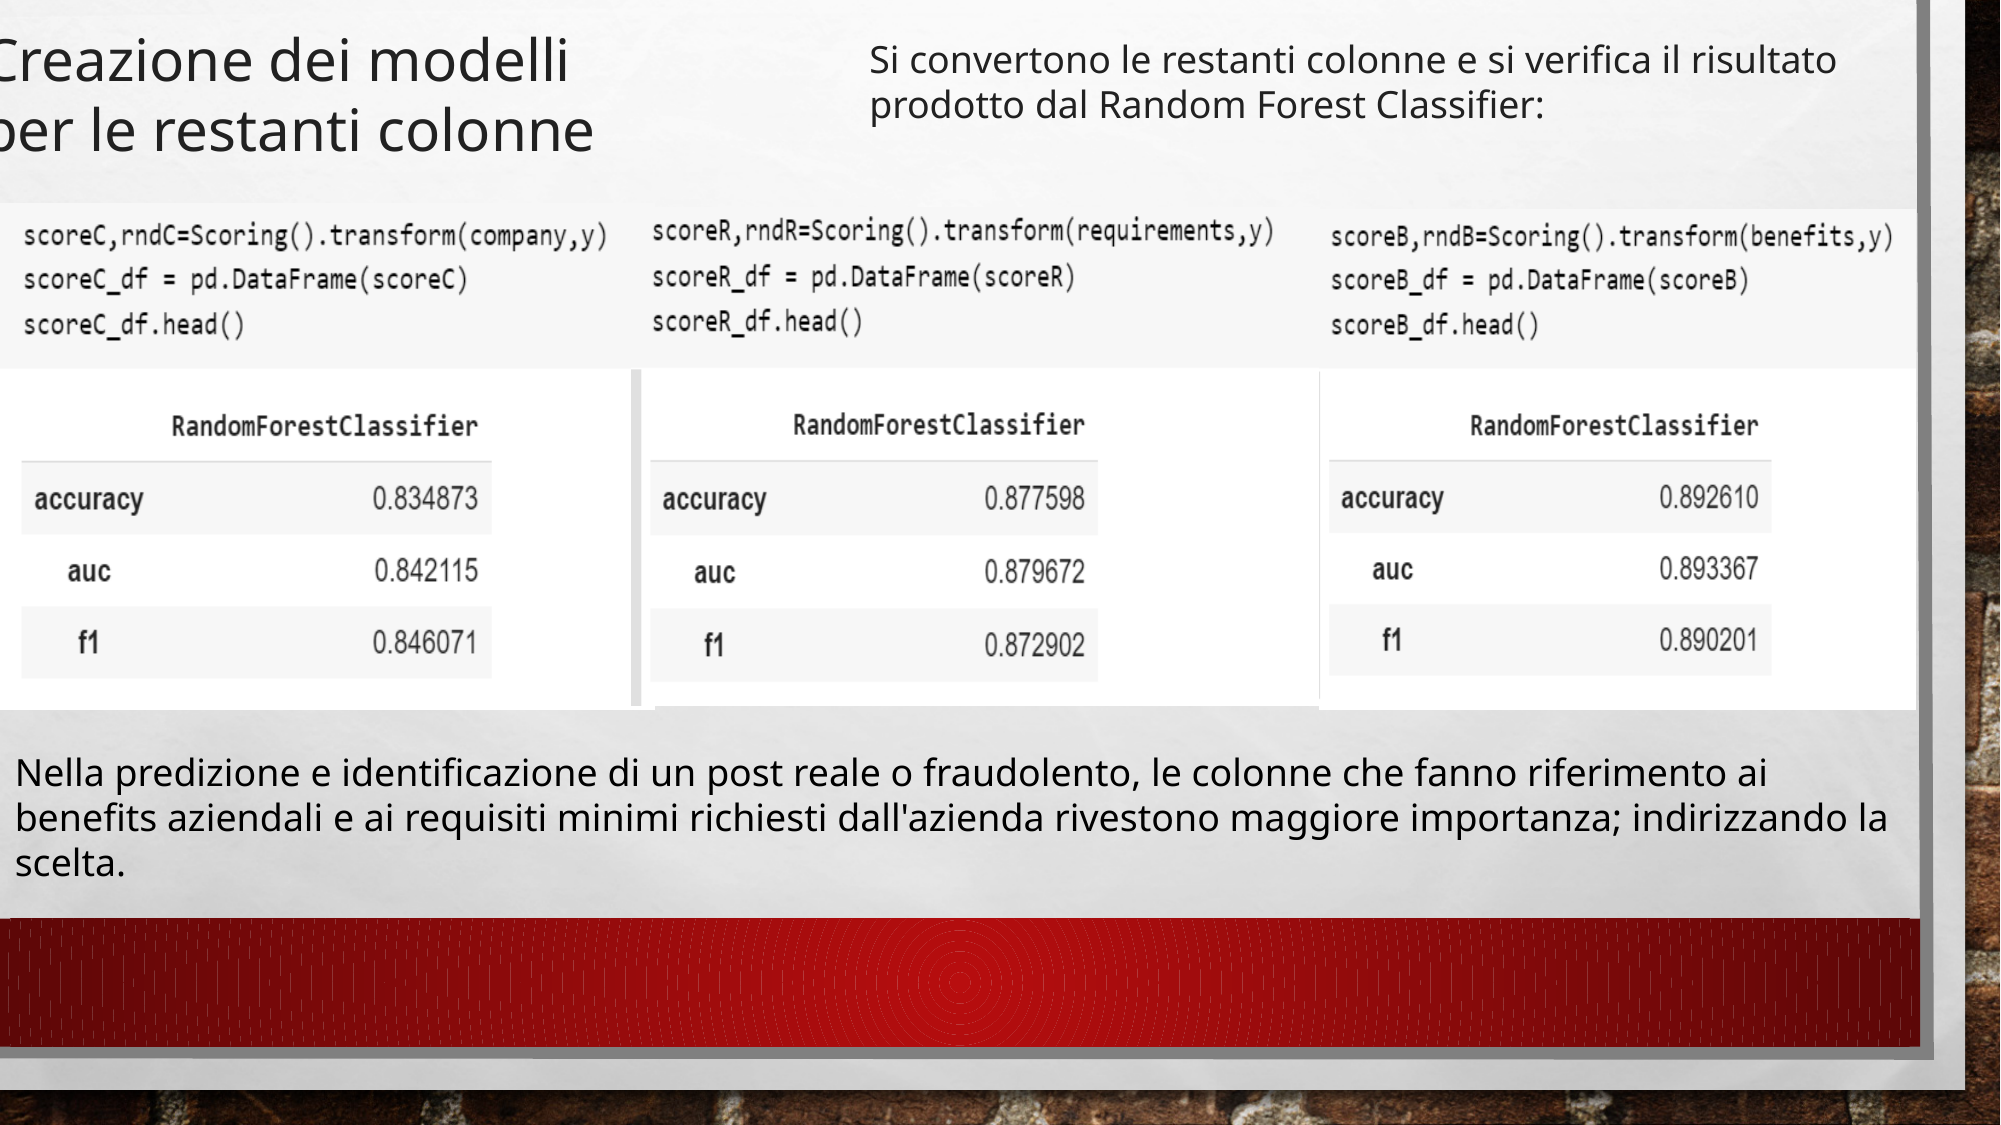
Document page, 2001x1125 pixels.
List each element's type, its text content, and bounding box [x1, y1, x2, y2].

text_box Creazione dei modelli per le restanti colonne [0, 15, 611, 171]
text_box Nella predizione e identificazione di un post reale o fraudolento, le colonne che fanno riferimento ai benefits aziendali e ai requisiti minimi richiesti dall'azienda rivestono maggiore importanza; indirizzando la scelta. [0, 741, 1935, 936]
picture [0, 203, 1916, 711]
text_box Si convertono le restanti colonne e si verifica il risultato prodotto dal Random Forest Classifier: [854, 29, 1855, 134]
picture [0, 0, 2000, 1125]
